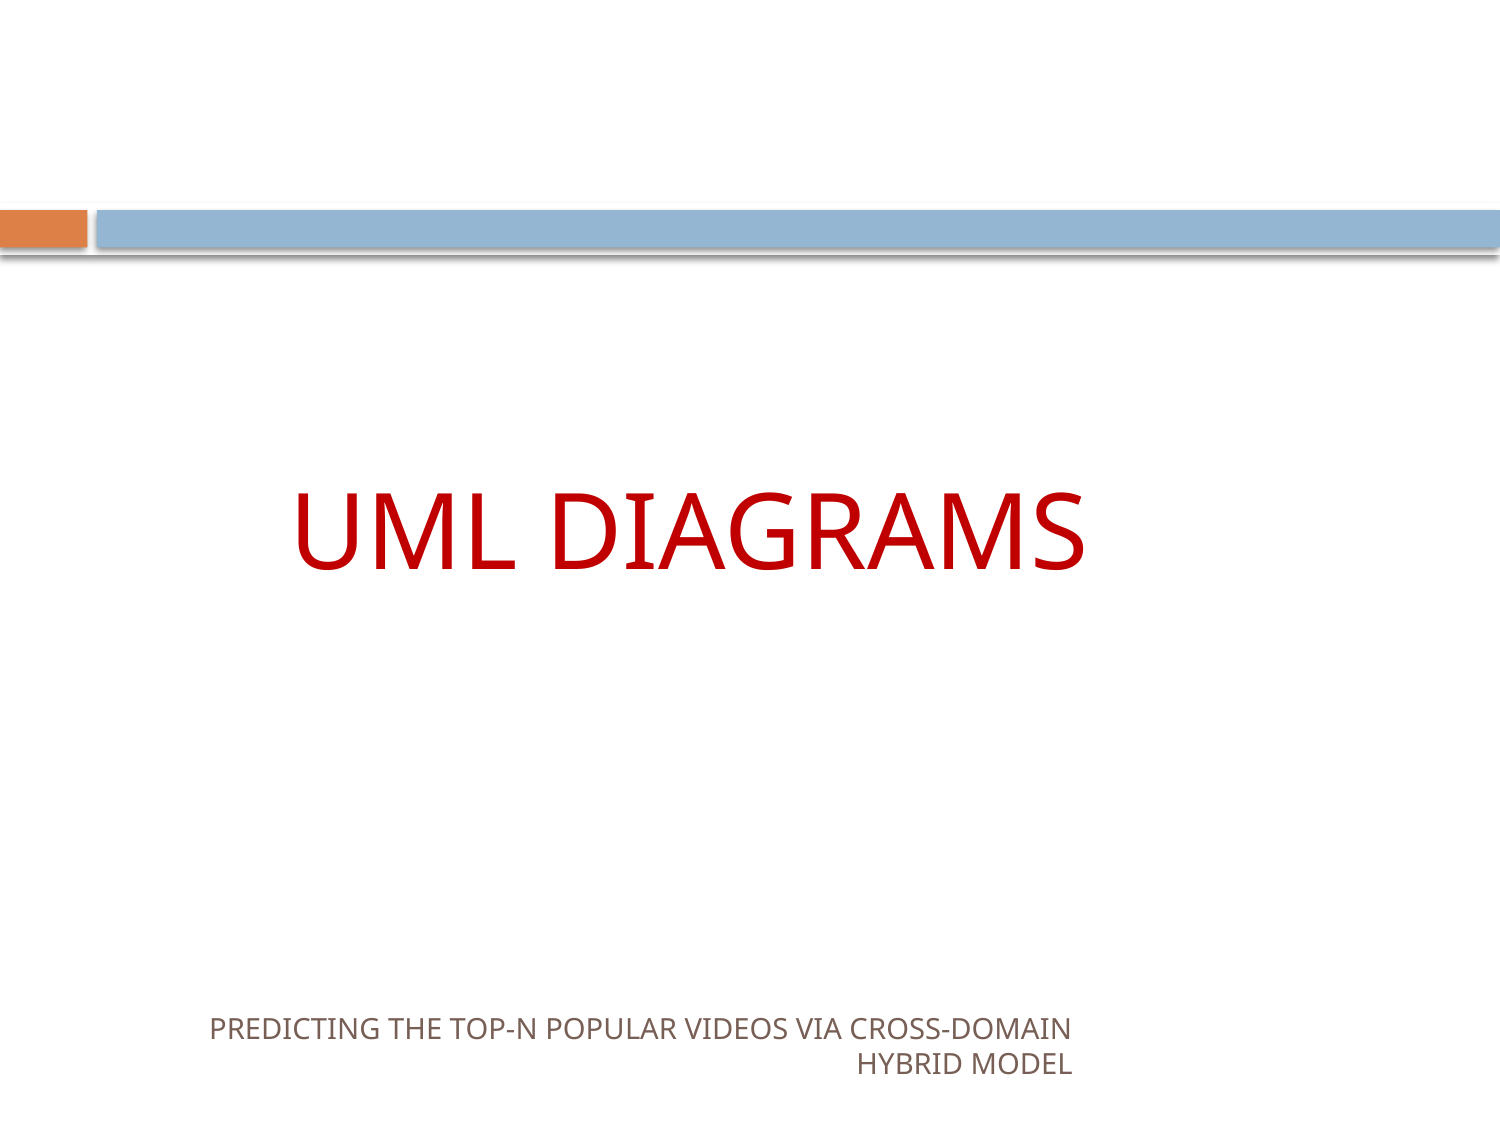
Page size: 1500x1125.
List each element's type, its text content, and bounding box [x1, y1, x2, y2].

list UML DIAGRAMS [275, 456, 1225, 669]
footer PREDICTING THE TOP-N POPULAR VIDEOS VIA CROSS-DOMAIN HYBRID MODEL [99, 1025, 1088, 1100]
